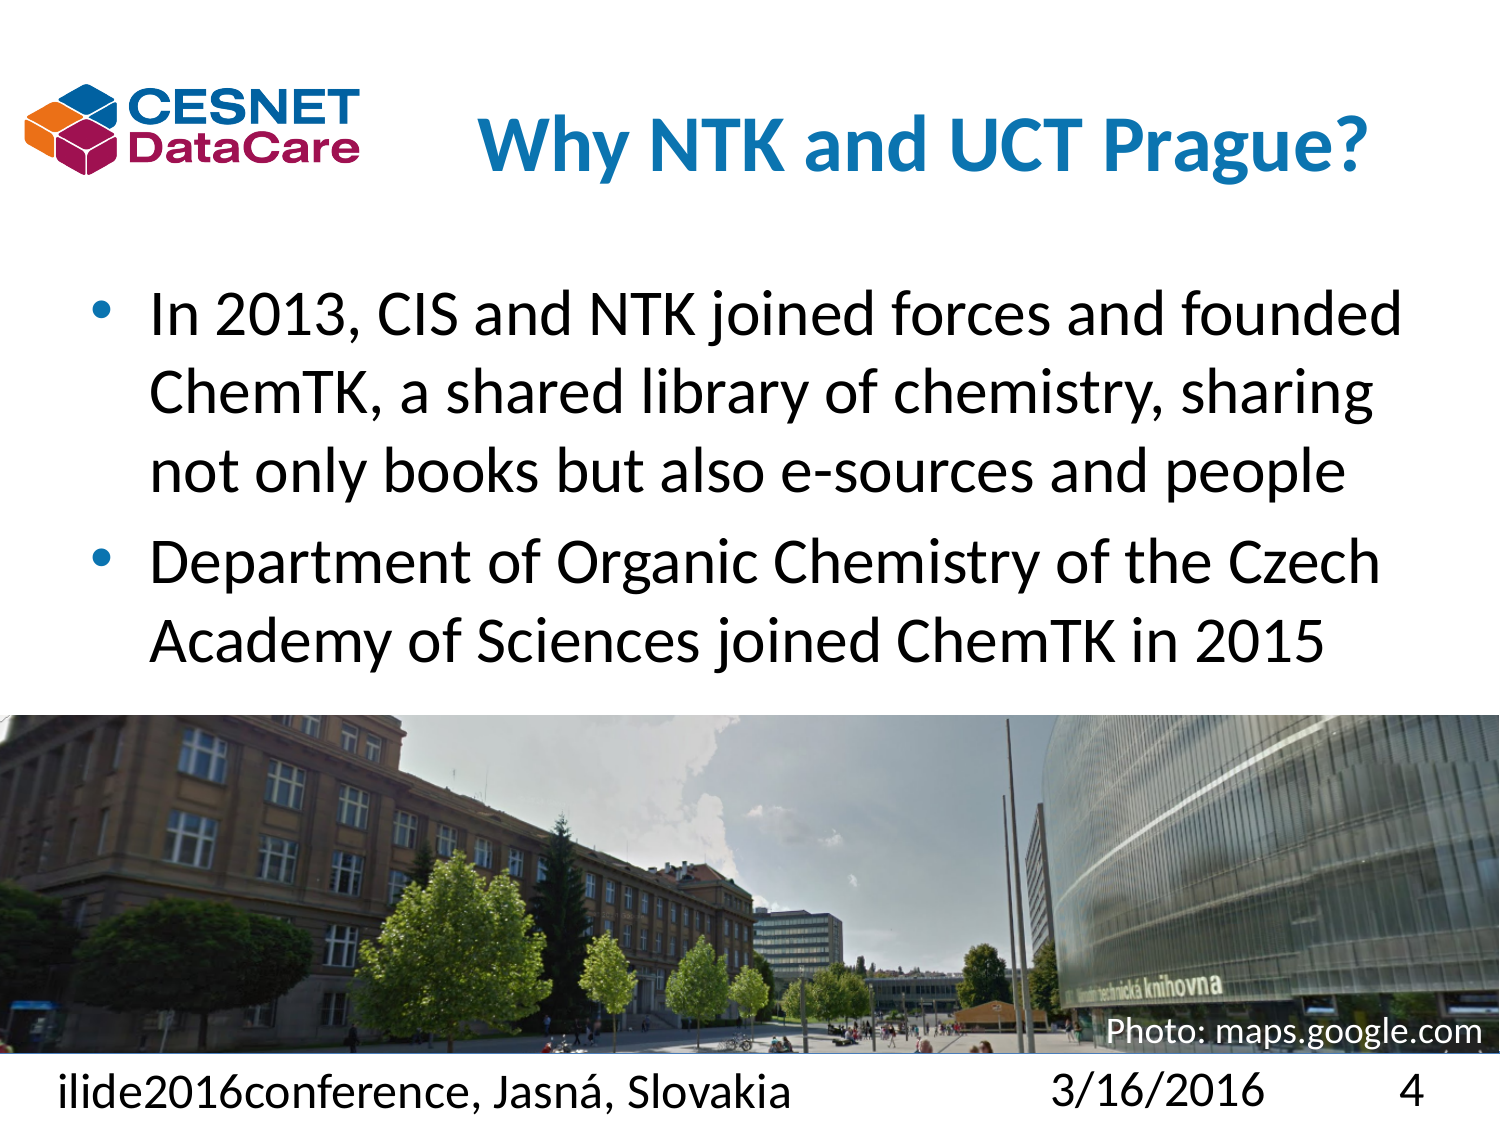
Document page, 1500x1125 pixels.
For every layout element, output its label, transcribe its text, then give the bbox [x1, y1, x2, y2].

picture [0, 714, 1500, 1053]
picture [24, 83, 360, 176]
title Why NTK and UCT Prague? [425, 45, 1425, 233]
text_box [850, 1060, 1500, 1125]
footer ilide2016conference, Jasná, Slovakia [0, 1061, 850, 1125]
slide_number 4 [1374, 1061, 1450, 1123]
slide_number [1015, 1061, 1300, 1123]
list In 2013, CIS and NTK joined forces and founded ChemTK, a shared library of chemistry, sharing not only books but also e-sources and people Department of Organic Chemistry of the Czech Academy of Sciences joined ChemTK in 2015 [75, 262, 1425, 713]
